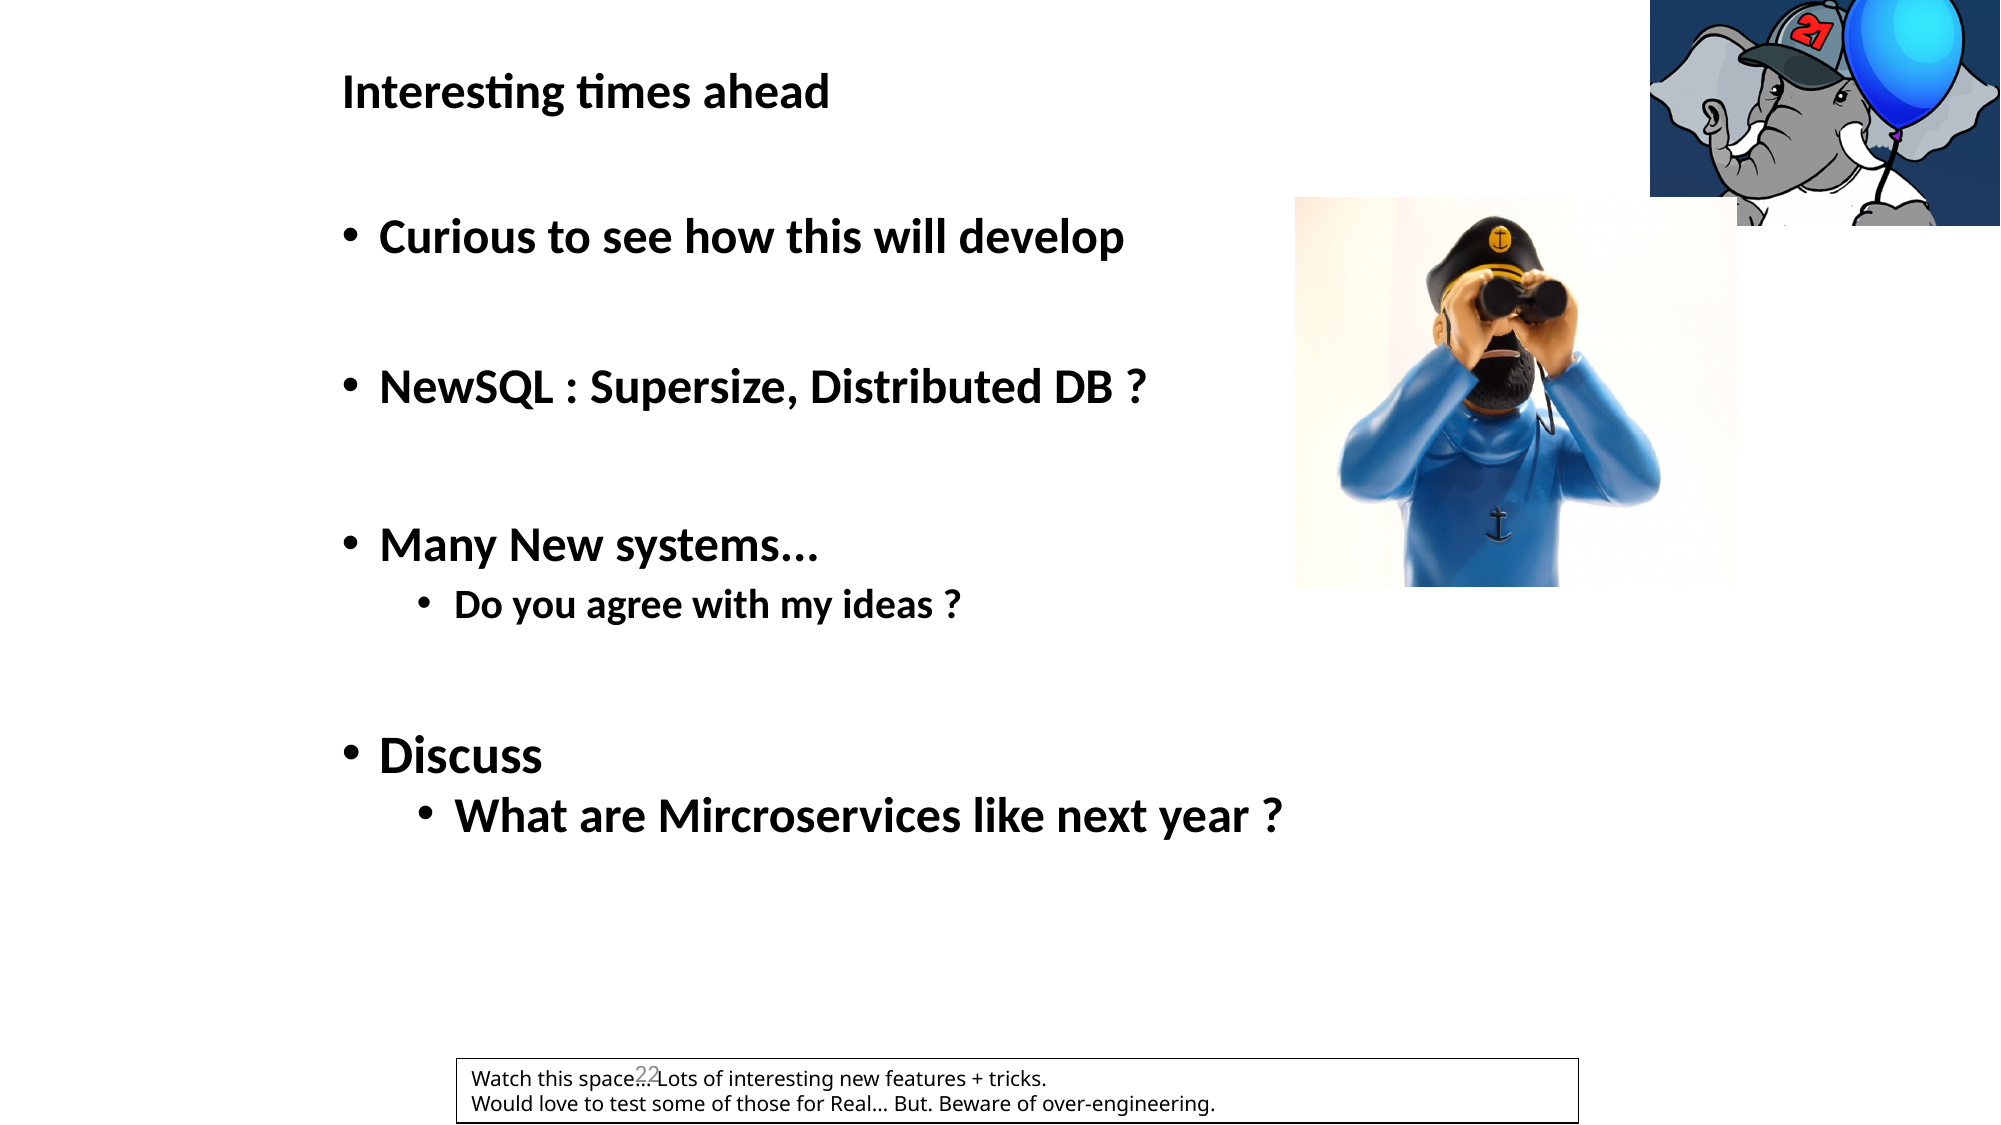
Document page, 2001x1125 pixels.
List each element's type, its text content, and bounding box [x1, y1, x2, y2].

slide_number 22 [324, 1042, 675, 1103]
picture [1295, 0, 2000, 587]
text_box Watch this space… Lots of interesting new features + tricks. Would love to test some of those for Real… But. Beware of over-engineering. [456, 1058, 1579, 1123]
list Curious to see how this will develop NewSQL : Supersize, Distributed DB ? Many New systems... Do you agree with my ideas ? Discuss What are Mircroservices like next year ? [326, 202, 1638, 983]
title Interesting times ahead [326, 46, 1411, 139]
